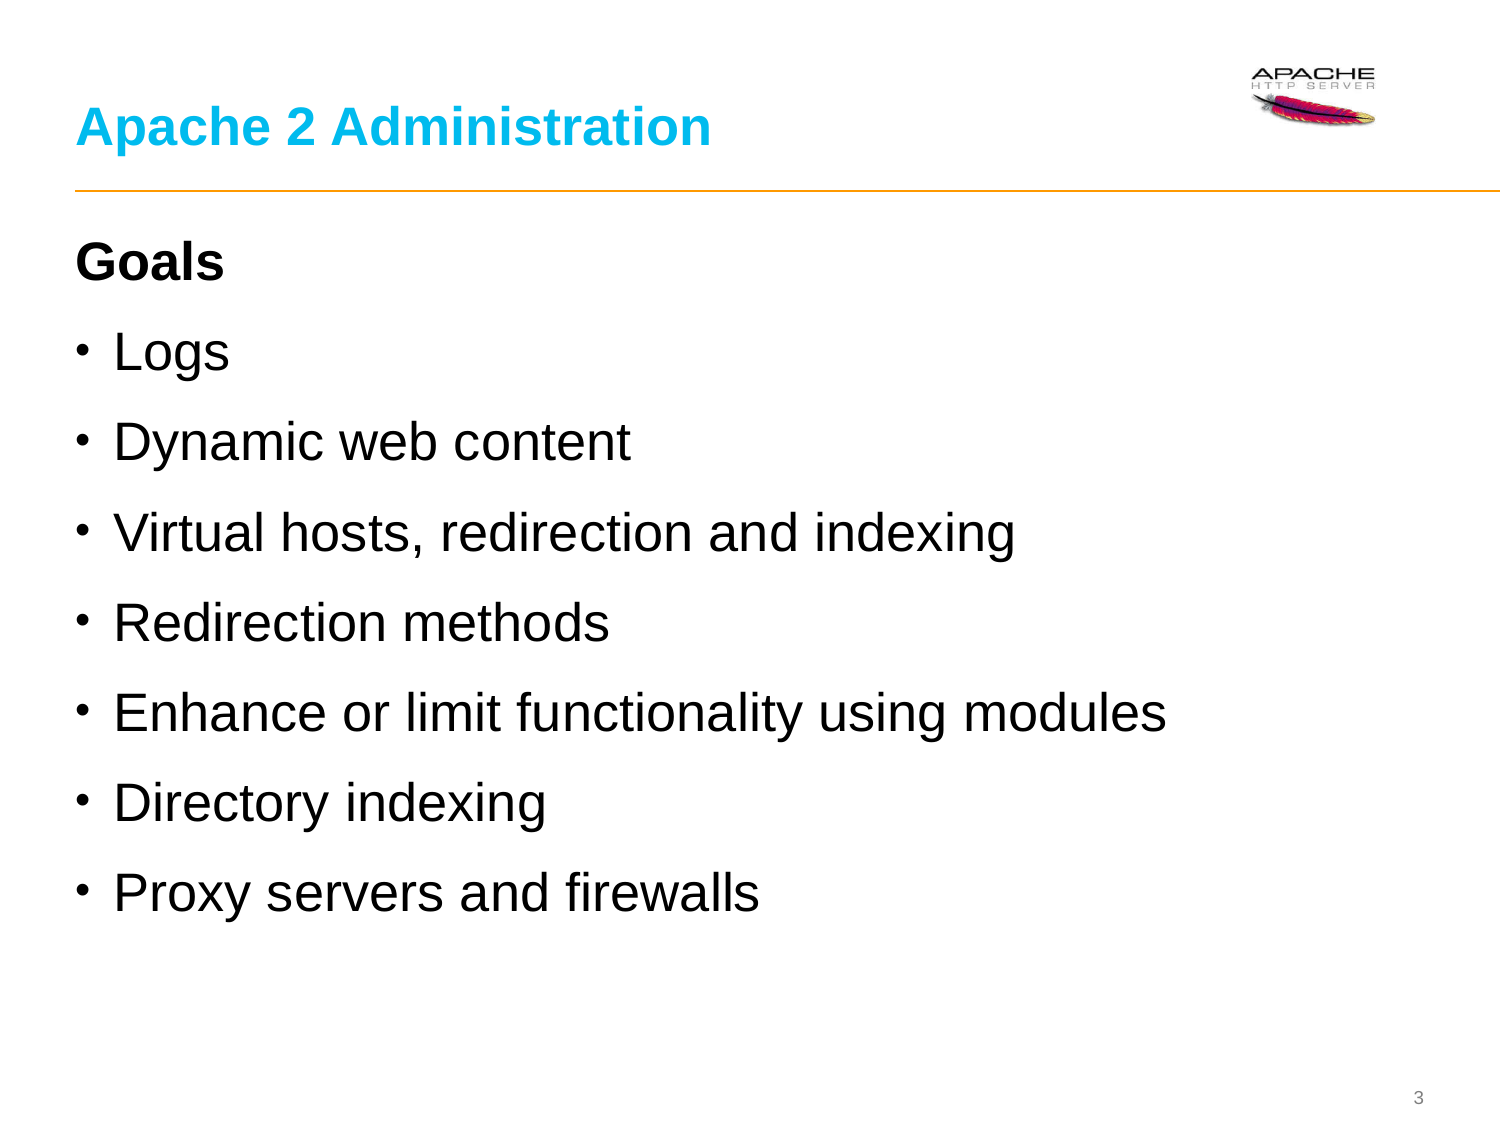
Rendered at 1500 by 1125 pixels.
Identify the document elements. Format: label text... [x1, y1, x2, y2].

title Apache 2 Administration [75, 27, 1422, 157]
list Goals Logs Dynamic web content Virtual hosts, redirection and indexing Redirection methods Enhance or limit functionality using modules Directory indexing Proxy servers and firewalls [75, 226, 1425, 1018]
